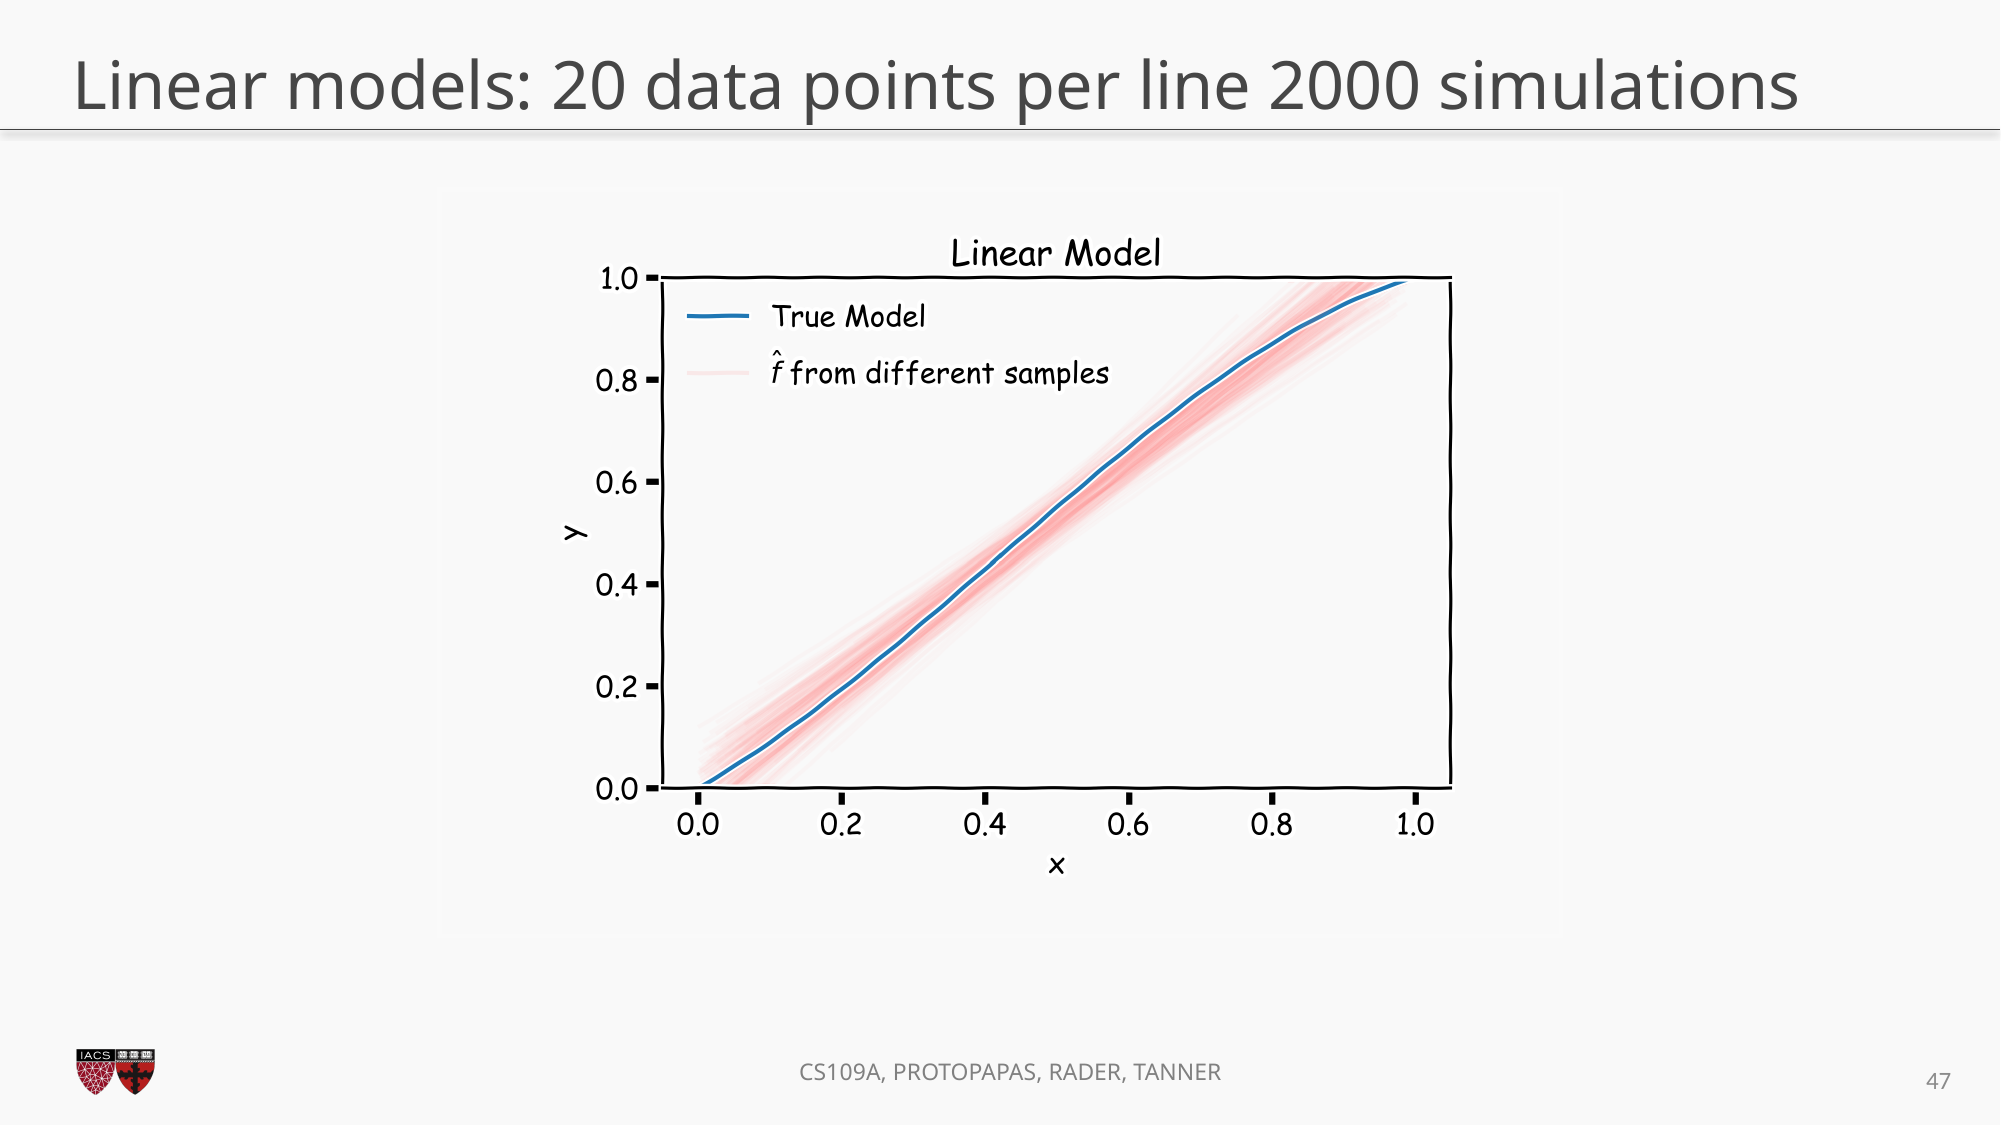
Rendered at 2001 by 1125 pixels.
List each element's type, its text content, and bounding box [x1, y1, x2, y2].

picture [437, 187, 1563, 938]
picture [75, 1049, 155, 1095]
title Linear models: 20 data points per line 2000 simulations [57, 35, 1943, 162]
slide_number 47 [1500, 1050, 1967, 1110]
